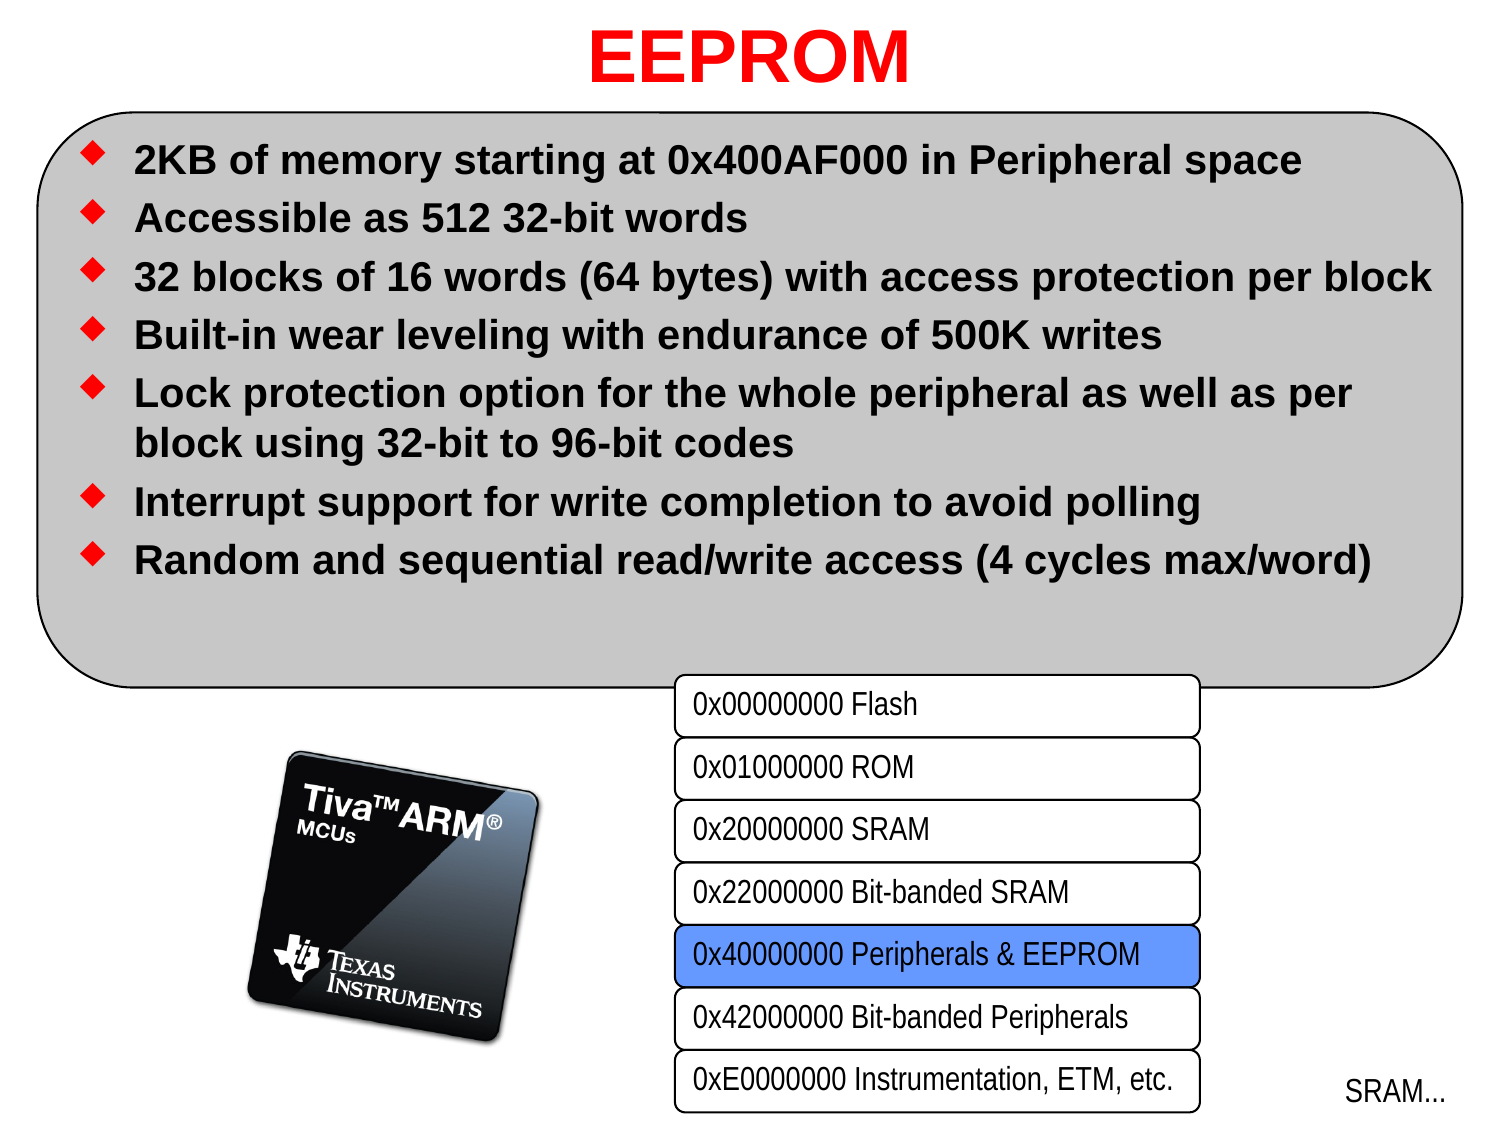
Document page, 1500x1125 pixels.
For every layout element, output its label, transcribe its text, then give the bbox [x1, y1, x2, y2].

text_box [37, 144, 62, 656]
text_box 0x22000000 Bit-banded SRAM [674, 862, 1200, 925]
text_box SRAM... [1344, 1076, 1447, 1109]
text_box 0x42000000 Bit-banded Peripherals [674, 987, 1200, 1050]
text_box 0xE0000000 Instrumentation, ETM, etc. [674, 1049, 1200, 1113]
text_box 0x00000000 Flash [674, 674, 1200, 737]
text_box 0x01000000 ROM [674, 737, 1200, 800]
text_box 0x40000000 Peripherals & EEPROM [674, 924, 1200, 987]
title EEPROM [0, 0, 1500, 122]
list 2KB of memory starting at 0x400AF000 in Peripheral space Accessible as 512 32-bit words 32 blocks of 16 words (64 bytes) with access protection per block Built-in wear leveling with endurance of 500K writes Lock protection option for the whole peripheral as well as per block using 32-bit to 96-bit codes Interrupt support for write completion to avoid polling Random and sequential read/write access (4 cycles max/word) [62, 125, 1463, 1038]
text_box 0x20000000 SRAM [674, 799, 1200, 862]
picture [237, 727, 549, 1049]
